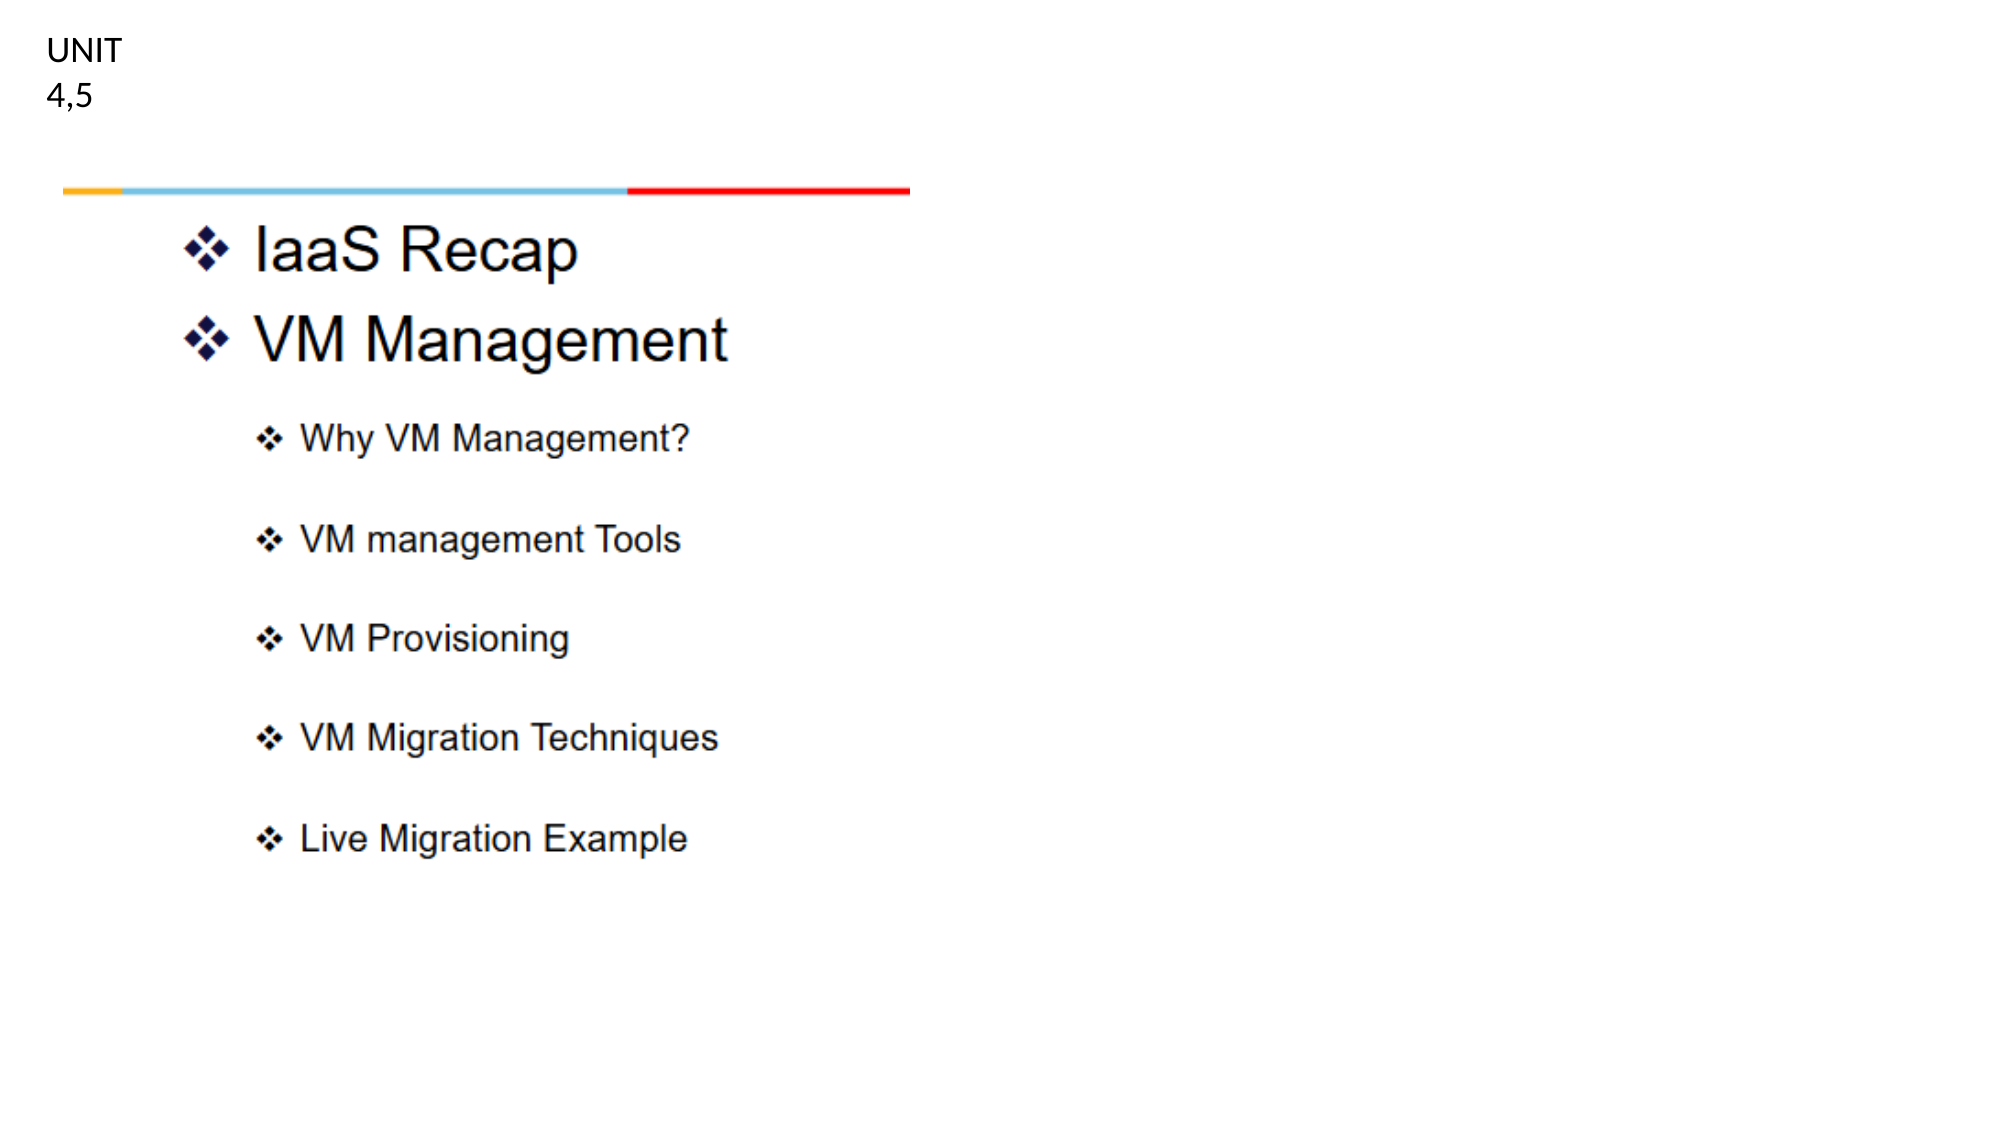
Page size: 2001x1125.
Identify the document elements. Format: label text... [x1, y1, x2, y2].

picture [62, 145, 910, 973]
text_box UNIT 4,5 [31, 17, 185, 123]
